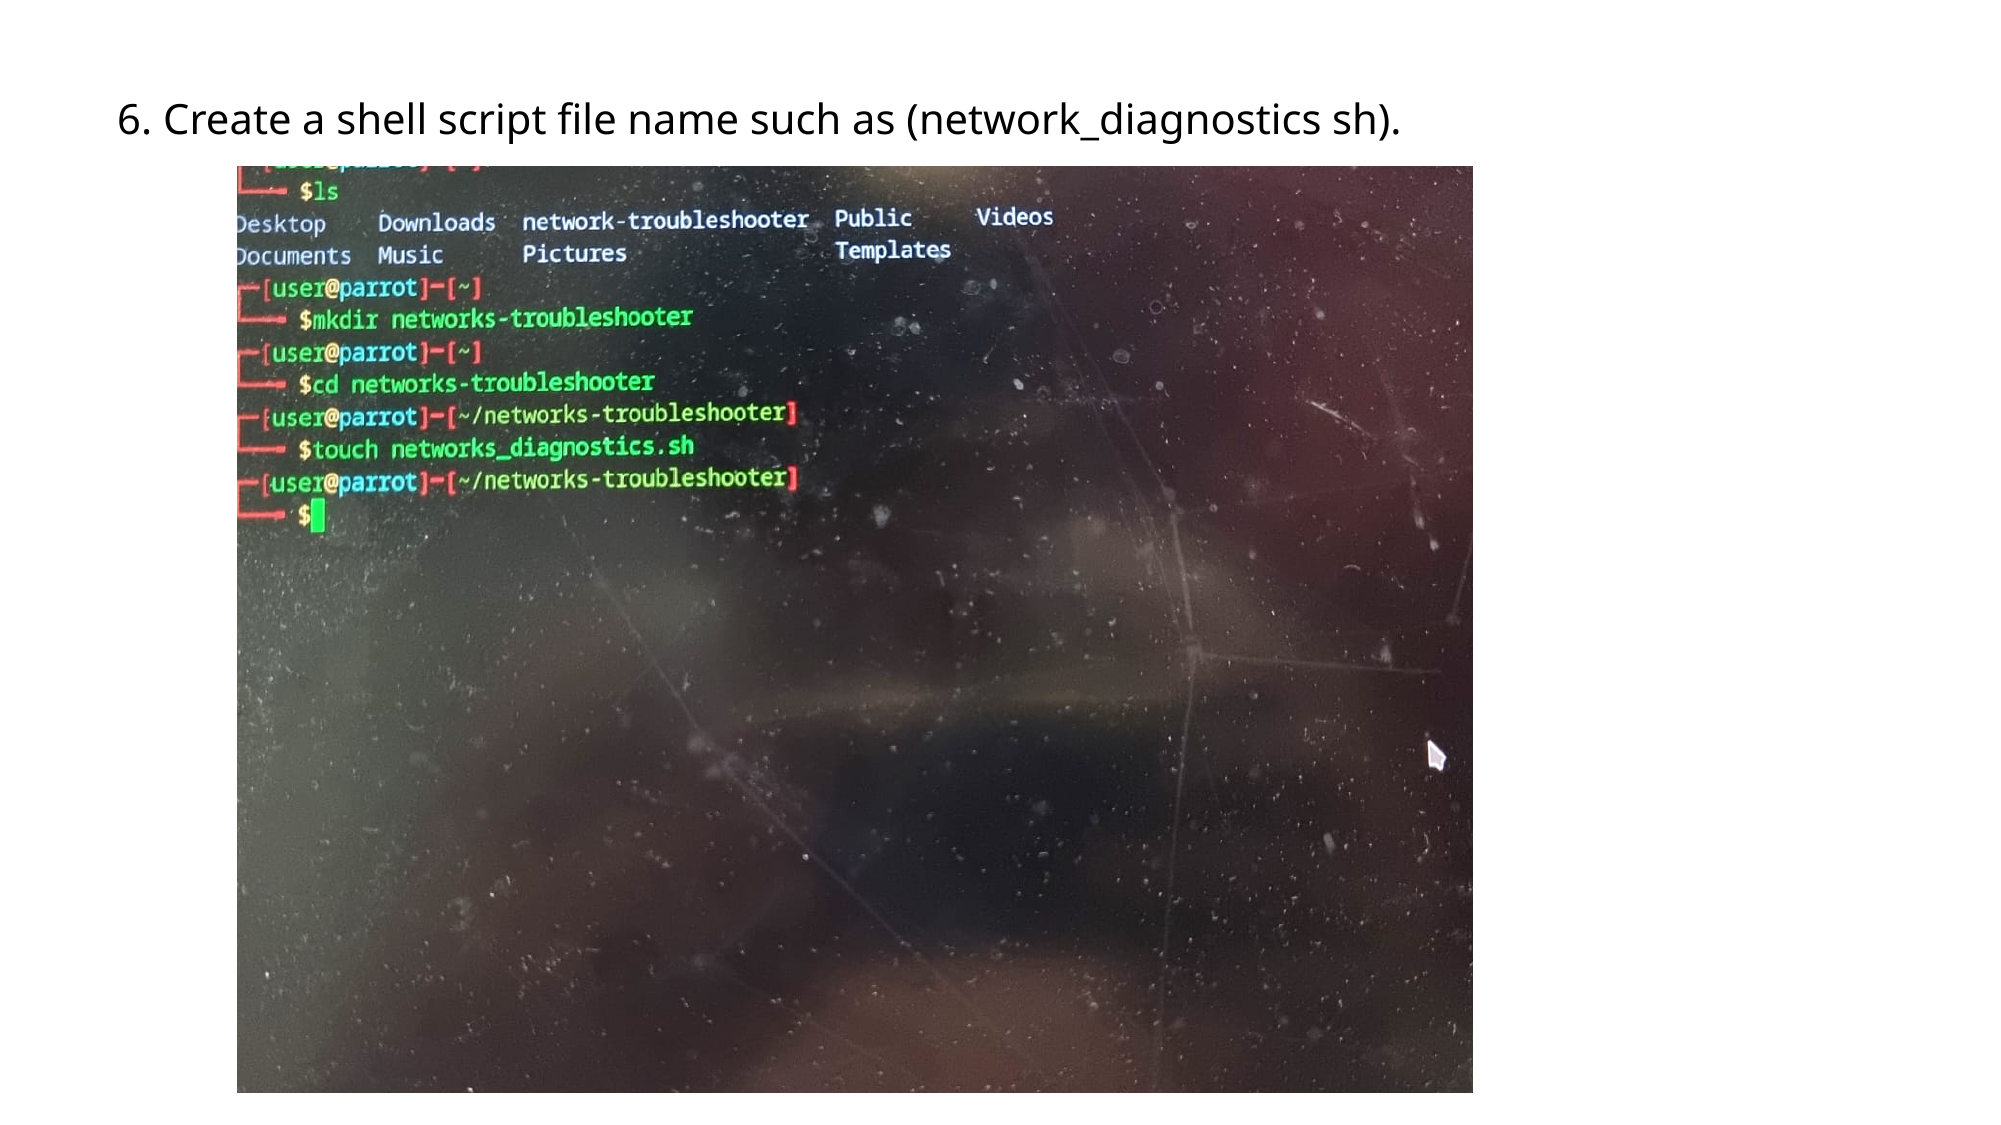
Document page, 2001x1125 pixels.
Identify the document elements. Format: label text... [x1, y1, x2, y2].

picture [236, 165, 1473, 1093]
list 6. Create a shell script file name such as (network_diagnostics sh). [101, 84, 1827, 799]
